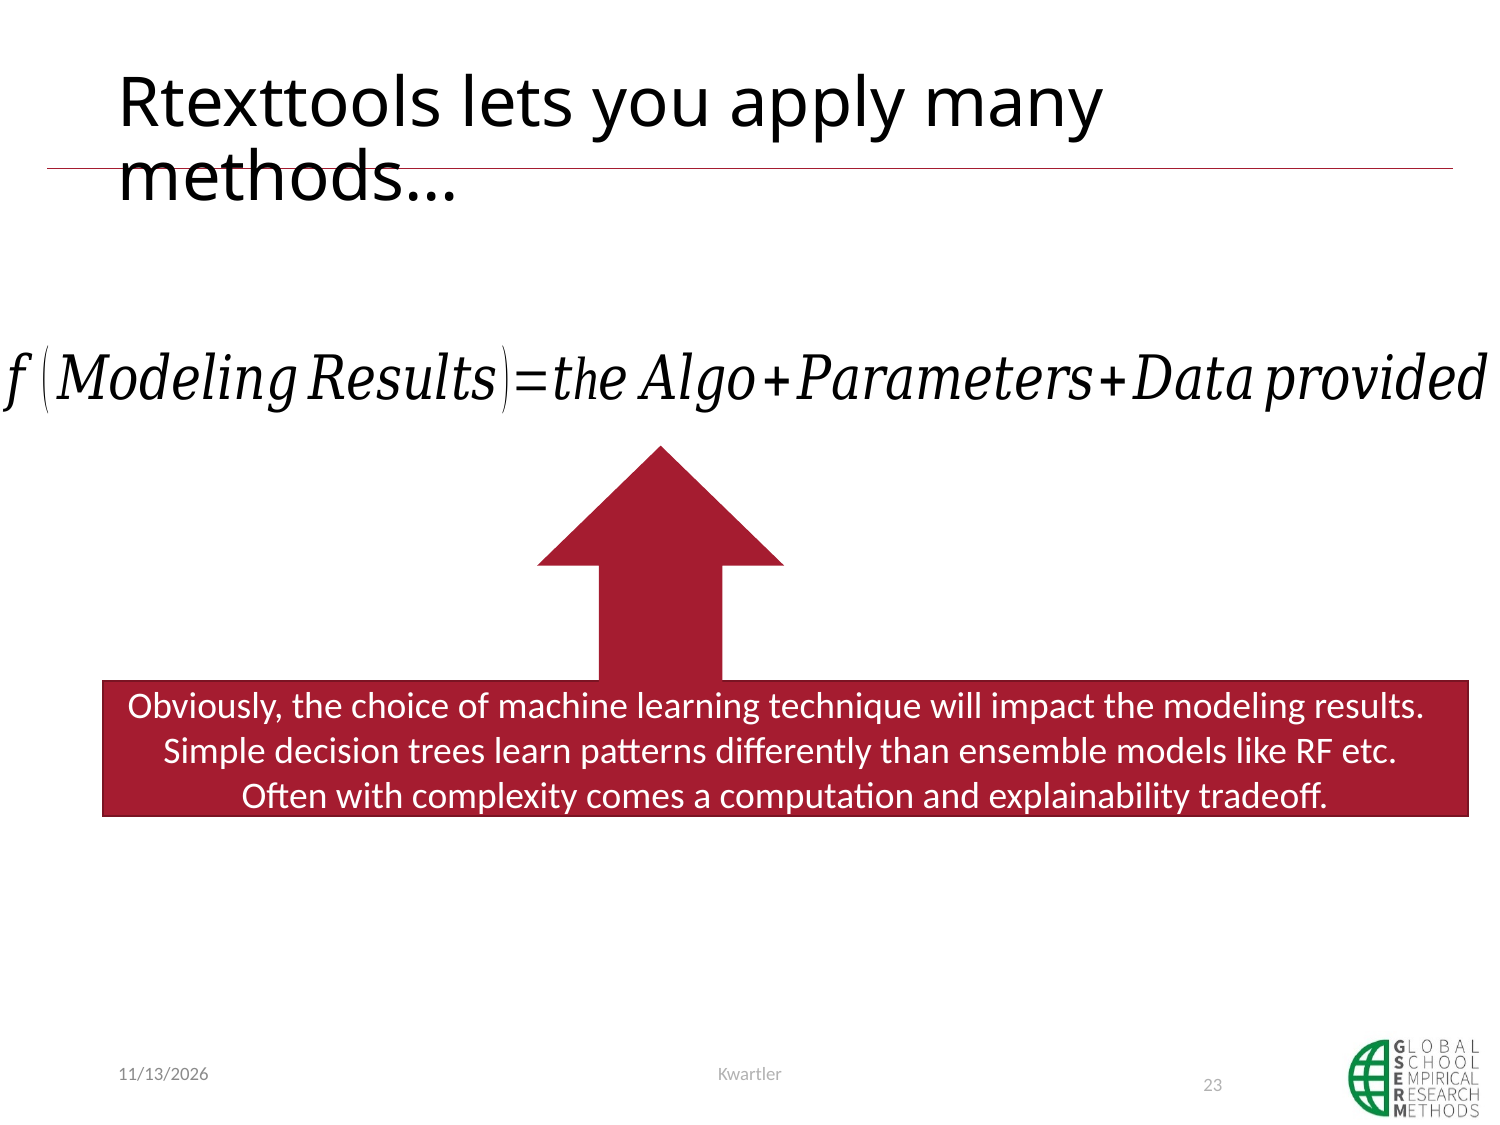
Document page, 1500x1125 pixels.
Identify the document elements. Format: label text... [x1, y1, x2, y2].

footer Kwartler [496, 1042, 1004, 1103]
text_box Obviously, the choice of machine learning technique will impact the modeling results. Simple decision trees learn patterns differently than ensemble models like RF etc. Often with complexity comes a computation and explainability tradeoff. [102, 680, 1469, 817]
title Rtexttools lets you apply many methods… [103, 59, 1397, 157]
text_box [534, 444, 787, 687]
slide_number 23 [1188, 1042, 1330, 1103]
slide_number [103, 1042, 441, 1103]
picture [1342, 1031, 1500, 1120]
